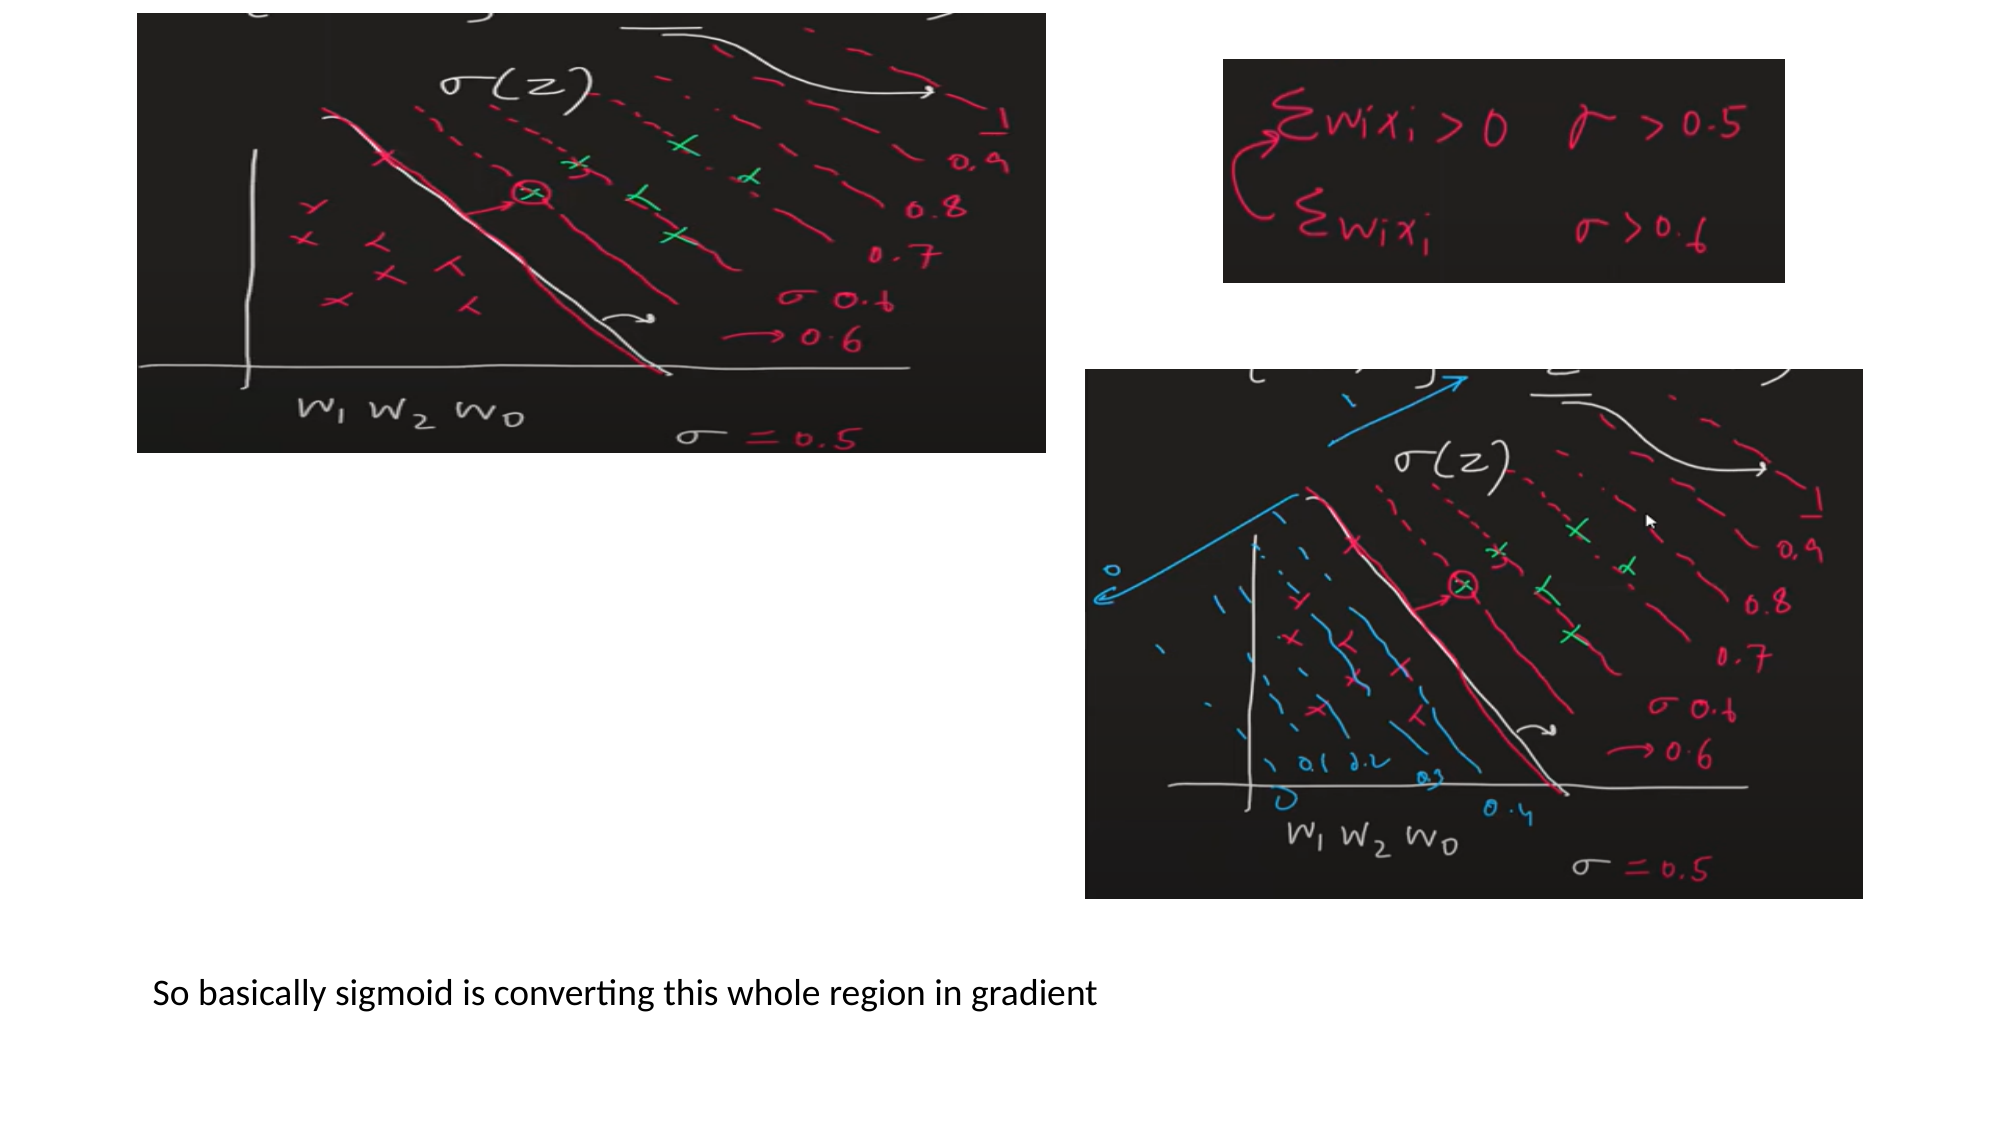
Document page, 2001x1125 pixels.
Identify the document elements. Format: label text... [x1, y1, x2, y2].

text_box So basically sigmoid is converting this whole region in gradient [137, 960, 1518, 1020]
picture [1223, 59, 1785, 283]
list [137, 13, 1046, 453]
picture [1085, 369, 1863, 899]
